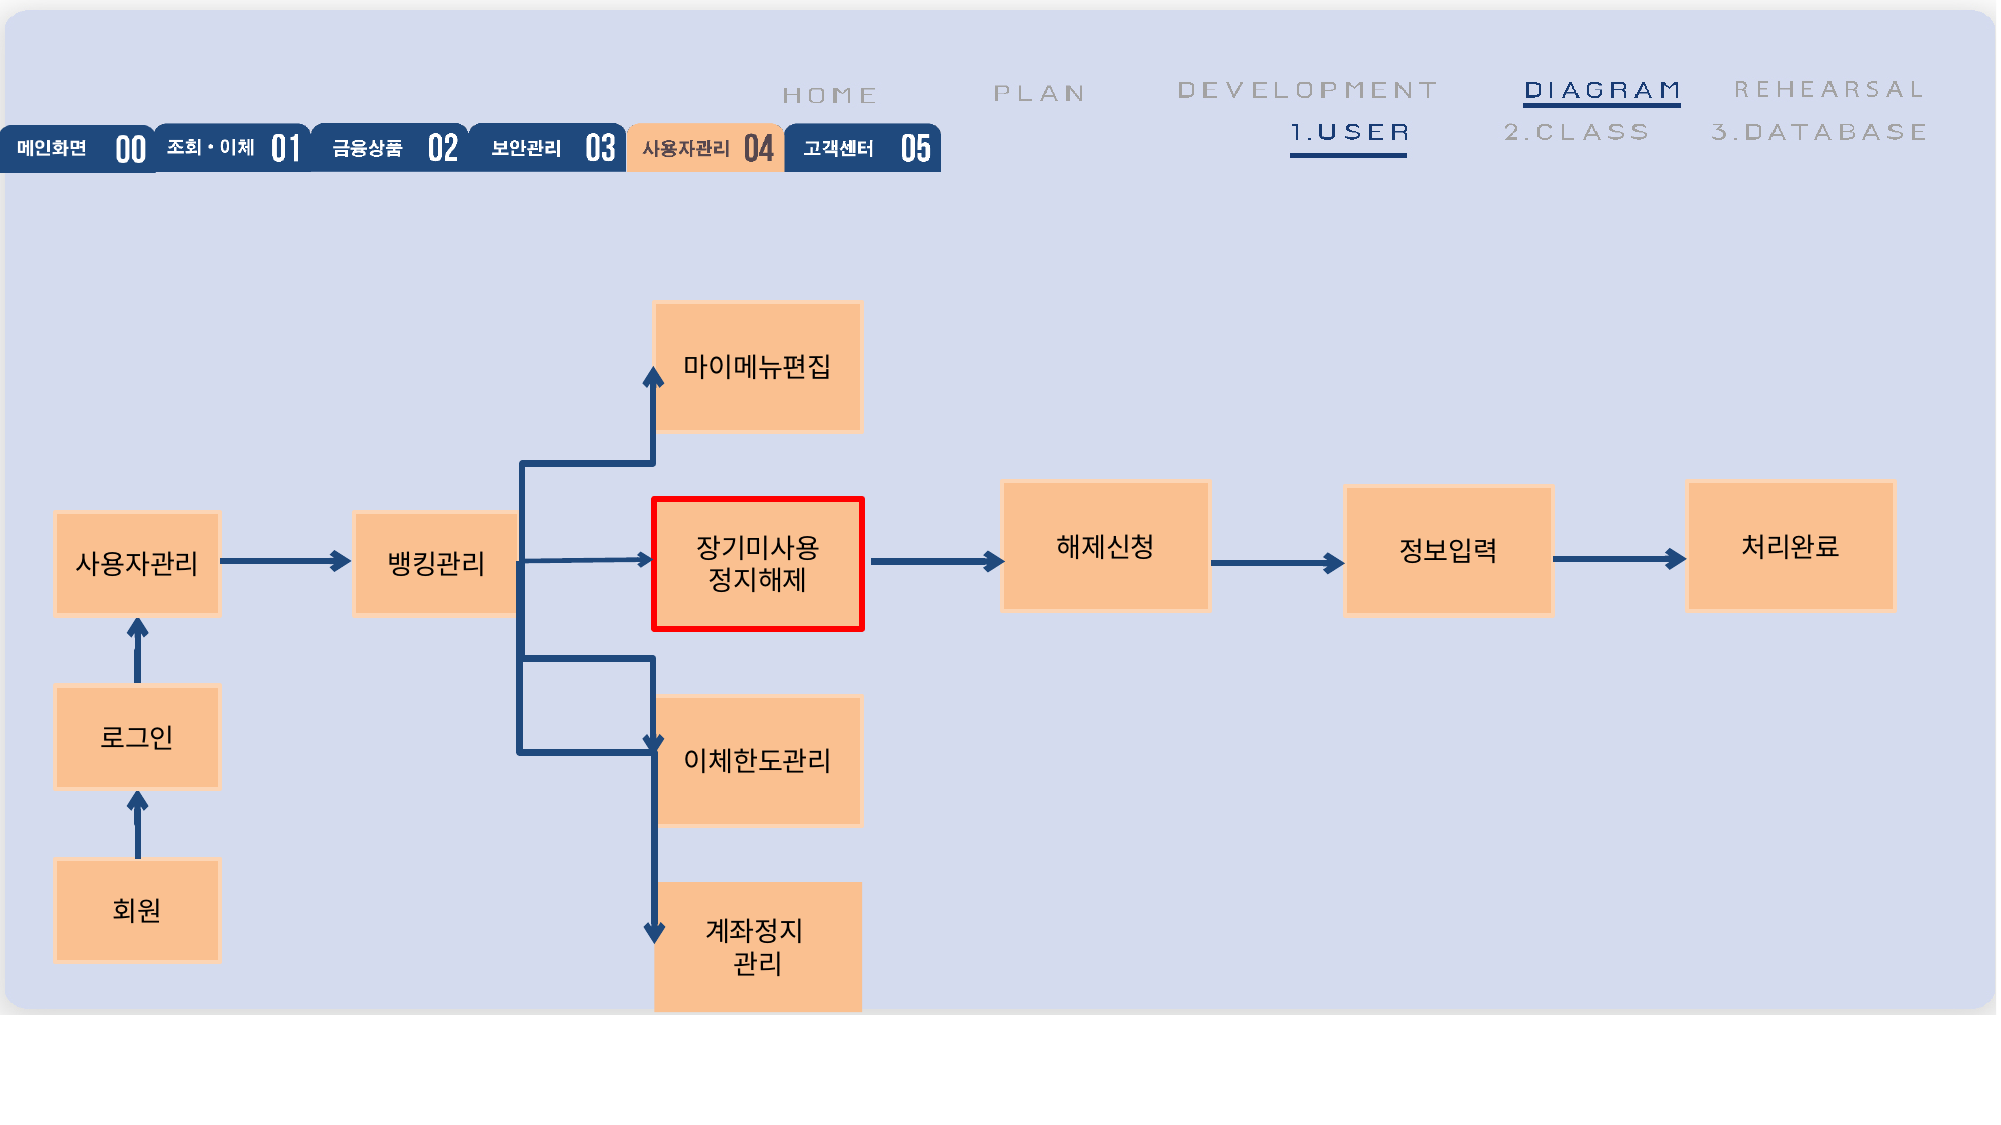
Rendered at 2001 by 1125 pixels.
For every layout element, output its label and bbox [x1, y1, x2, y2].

picture [0, 0, 1997, 1015]
text_box [521, 365, 654, 560]
text_box [519, 560, 655, 945]
text_box [54, 512, 221, 963]
